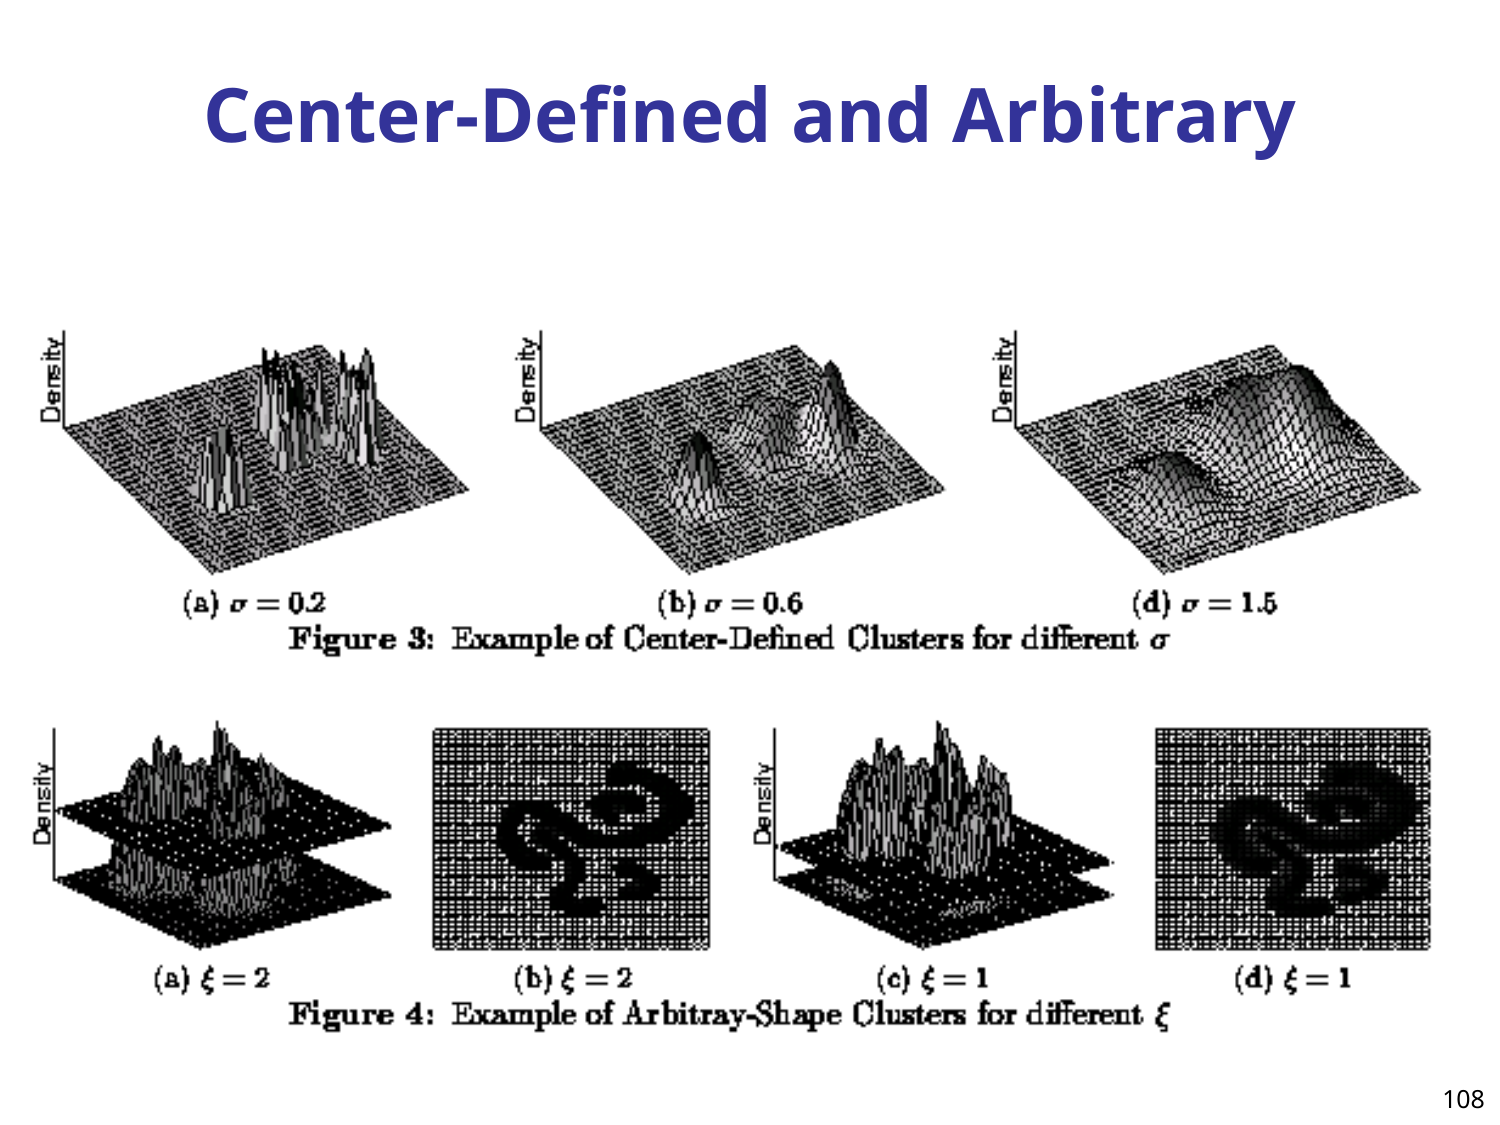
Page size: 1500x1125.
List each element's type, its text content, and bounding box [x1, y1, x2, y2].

title Center-Defined and Arbitrary [0, 62, 1500, 163]
picture [0, 262, 1476, 1040]
slide_number 108 [1187, 1062, 1500, 1125]
